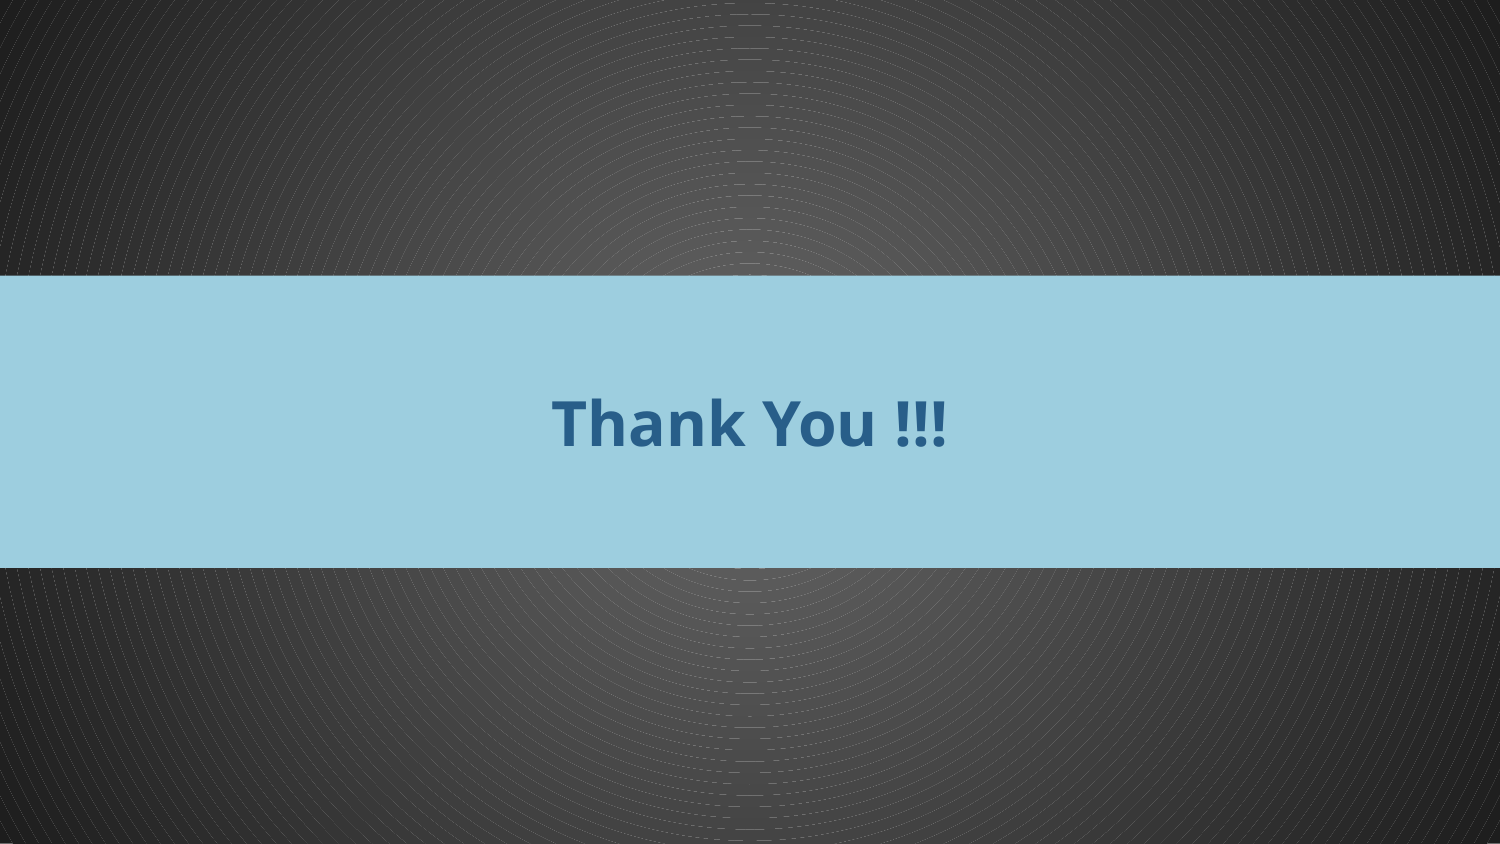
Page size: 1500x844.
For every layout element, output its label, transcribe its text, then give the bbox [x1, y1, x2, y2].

title Thank You !!! [51, 321, 1449, 523]
